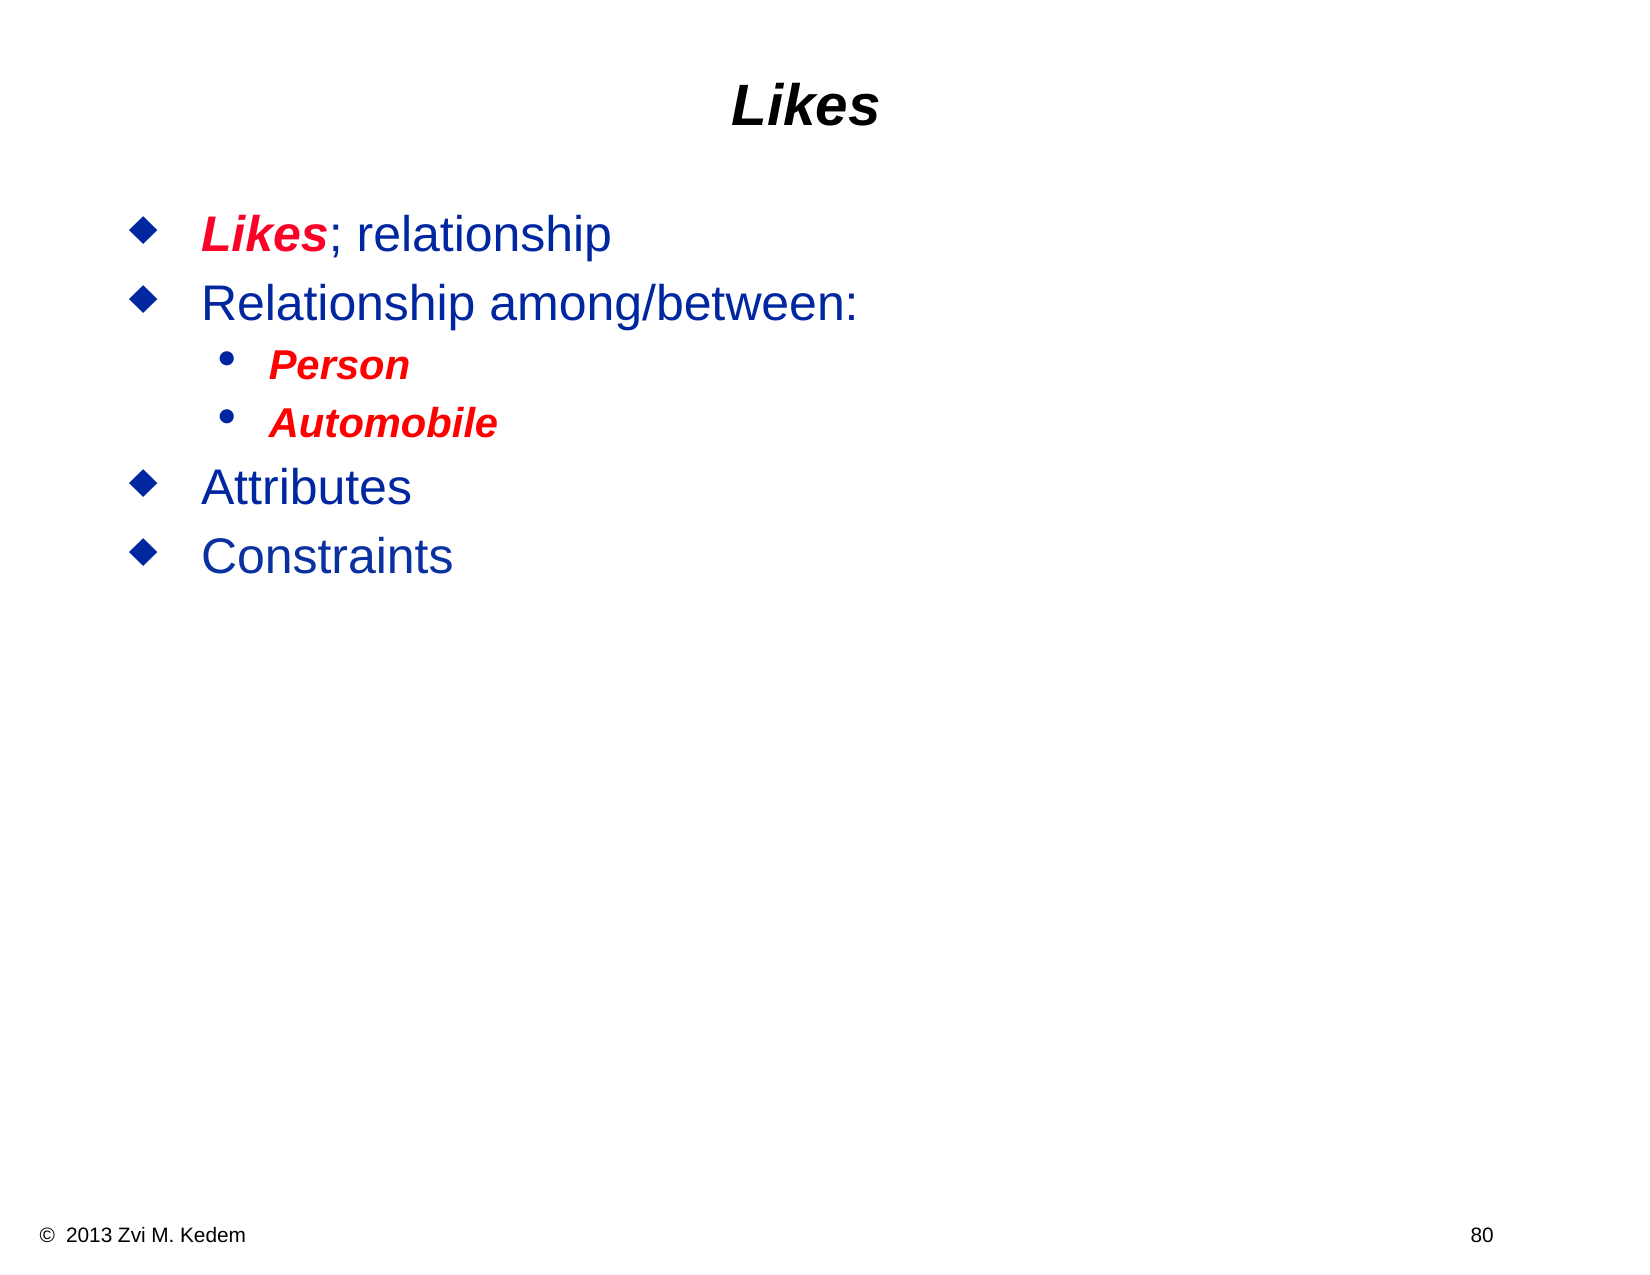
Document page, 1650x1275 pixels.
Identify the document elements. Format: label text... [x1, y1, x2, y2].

title Likes [111, 36, 1501, 176]
list Likes; relationship Relationship among/between: Person Automobile Attributes Constraints [111, 199, 1513, 1201]
